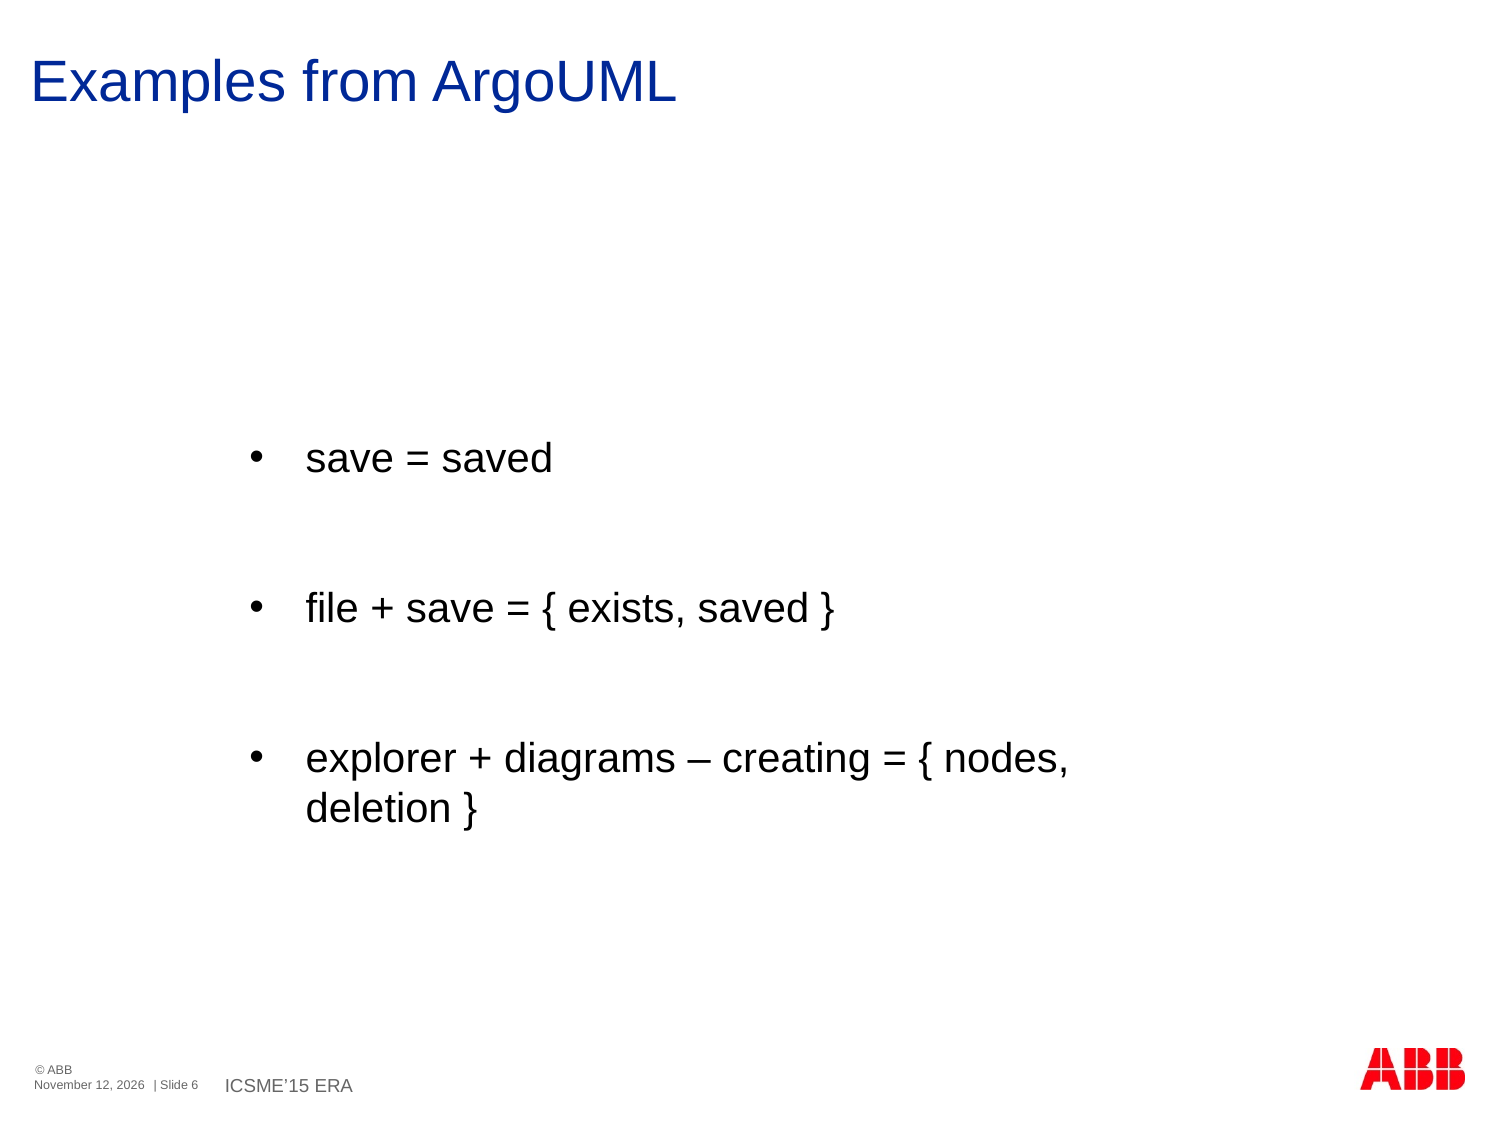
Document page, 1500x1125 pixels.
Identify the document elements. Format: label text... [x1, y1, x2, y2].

title Examples from ArgoUML [0, 0, 1500, 114]
picture [1354, 1048, 1465, 1090]
text_box save = saved file + save = { exists, saved } explorer + diagrams – creating = { nodes, deletion } [237, 419, 1263, 869]
list ICSME’15 ERA [224, 1074, 1146, 1100]
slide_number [34, 1077, 154, 1094]
